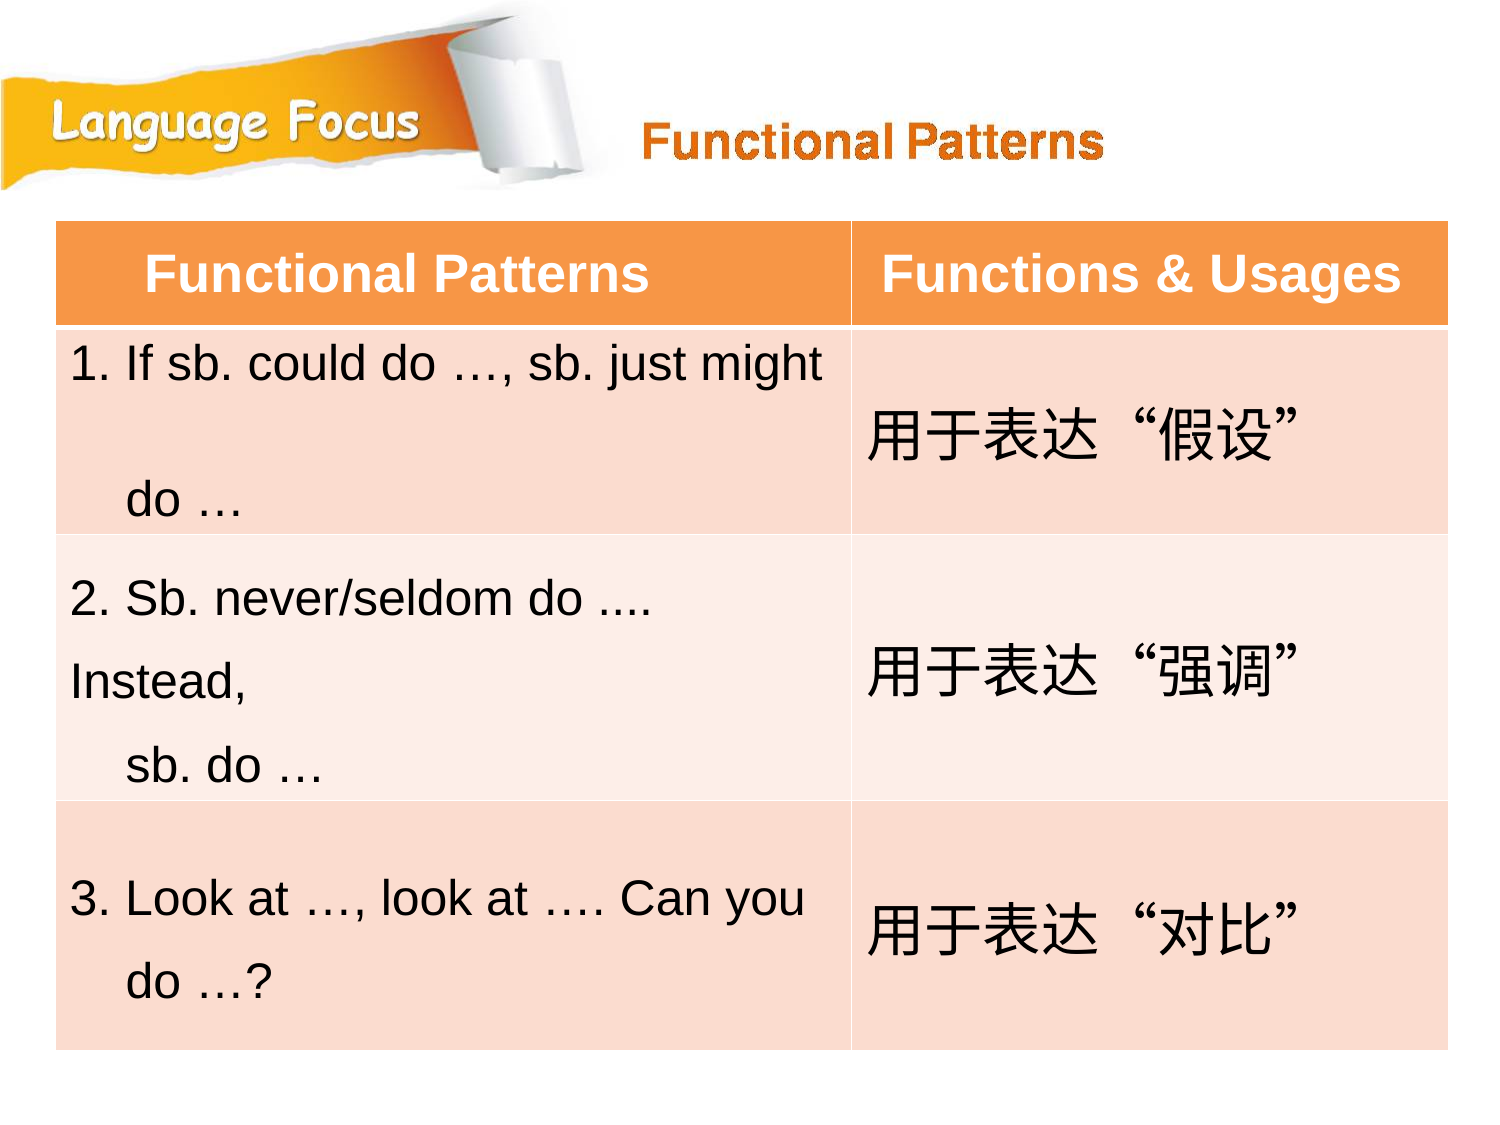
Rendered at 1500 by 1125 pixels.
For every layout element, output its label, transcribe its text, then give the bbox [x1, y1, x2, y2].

table_cell 用于表达“对比” [852, 801, 1448, 1050]
picture [0, 0, 1187, 192]
table_header Functional Patterns [56, 221, 851, 325]
table_cell 用于表达“假设” [852, 330, 1448, 534]
table_cell 1. If sb. could do …, sb. just might do … [56, 330, 851, 534]
table_cell 3. Look at …, look at …. Can you do …? [56, 801, 851, 1050]
table_cell 用于表达“强调” [852, 535, 1448, 800]
table_header Functions & Usages [852, 221, 1448, 325]
table_cell 2. Sb. never/seldom do .... Instead, sb. do … [56, 535, 851, 800]
